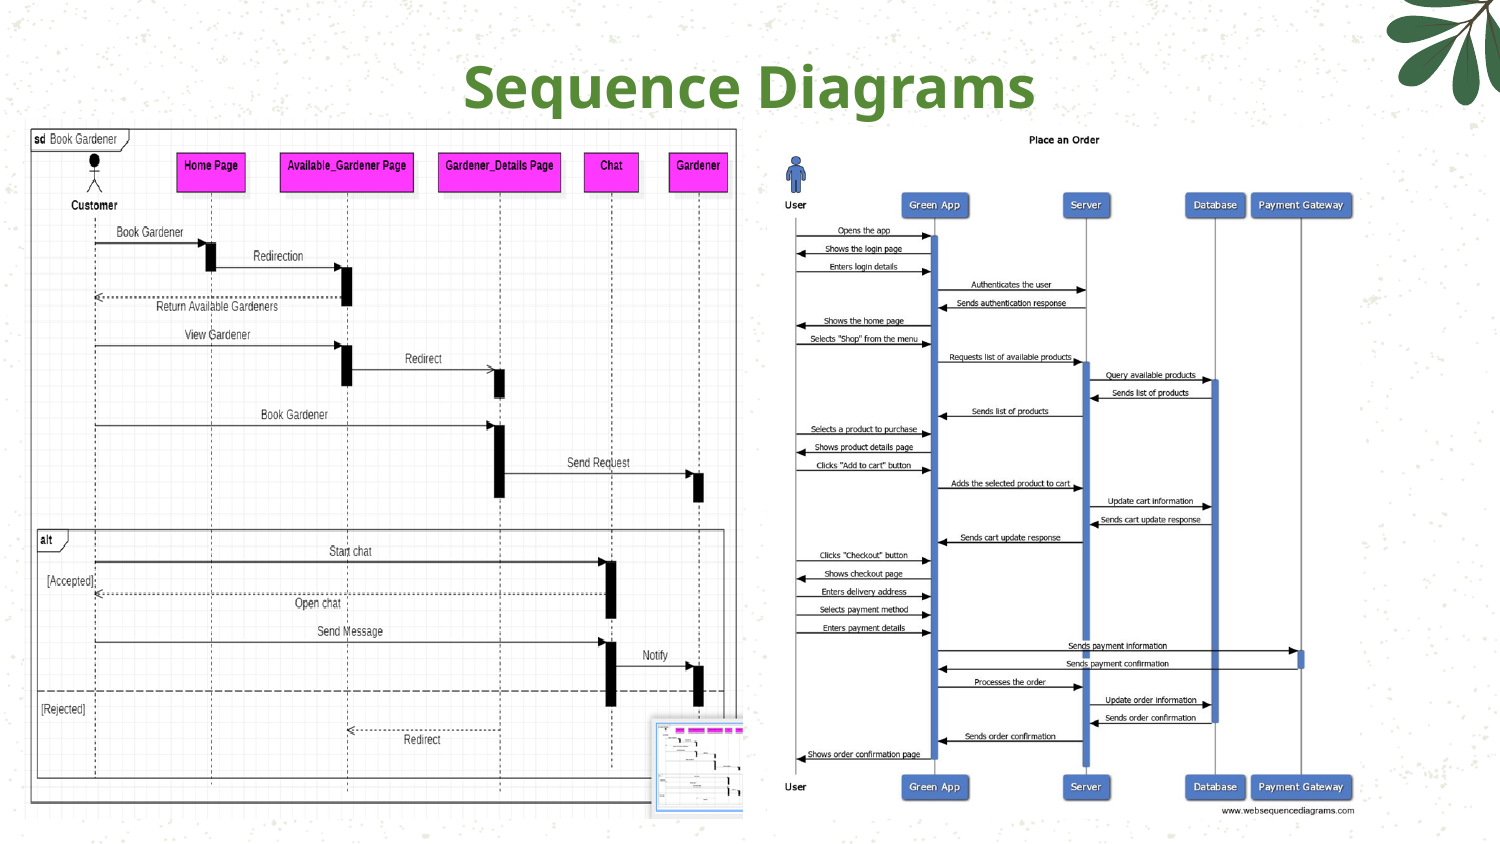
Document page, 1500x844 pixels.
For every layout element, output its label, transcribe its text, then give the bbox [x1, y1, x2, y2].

picture [1489, 0, 1497, 22]
title Sequence Diagrams [118, 35, 1382, 128]
picture [3, 0, 1497, 844]
